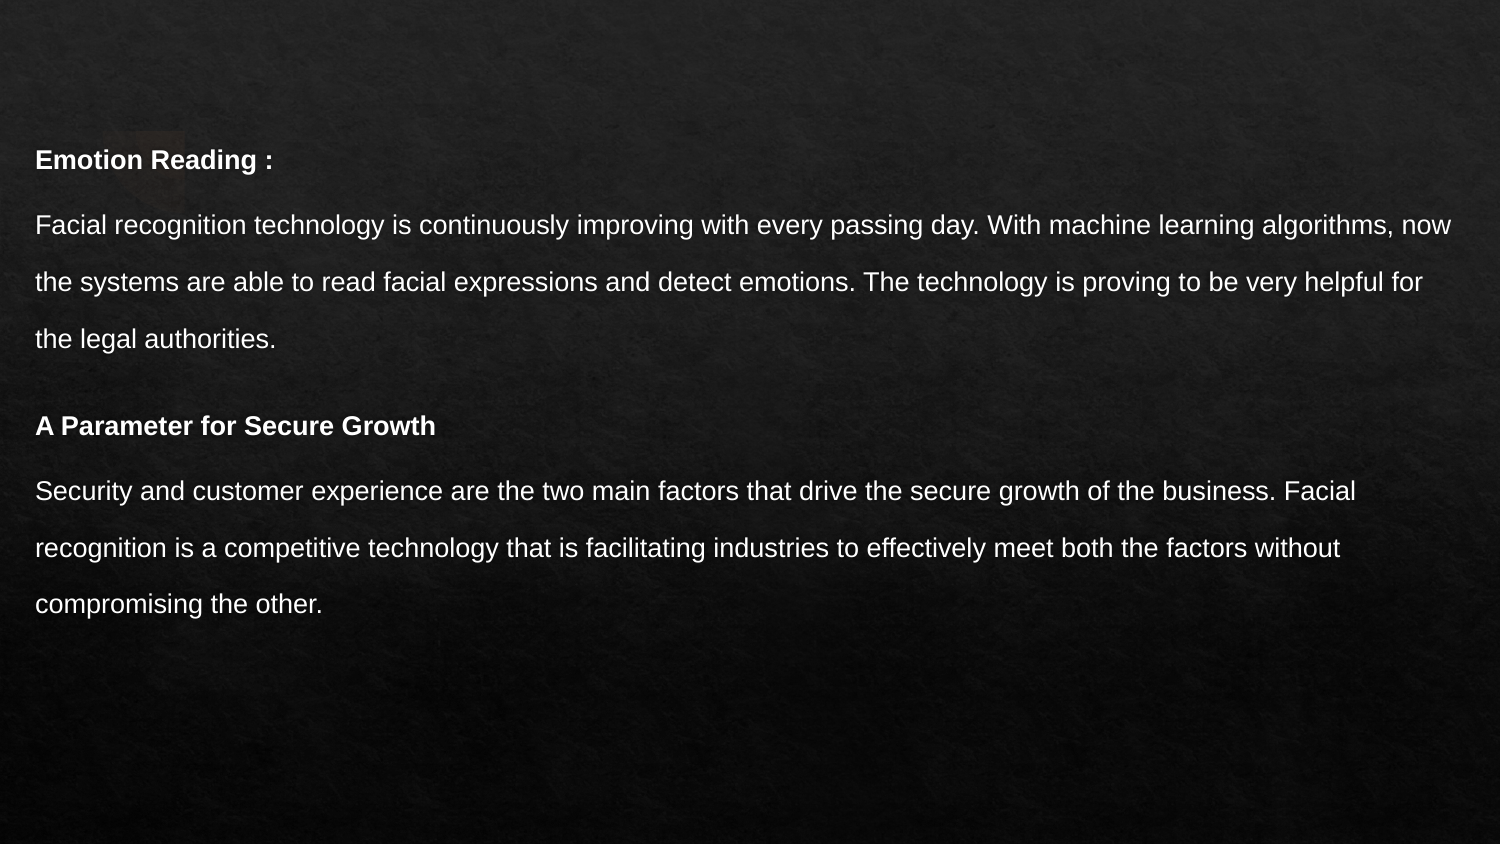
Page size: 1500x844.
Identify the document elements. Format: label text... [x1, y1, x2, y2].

list Emotion Reading : Facial recognition technology is continuously improving with every passing day. With machine learning algorithms, now the systems are able to read facial expressions and detect emotions. The technology is proving to be very helpful for the legal authorities. A Parameter for Secure Growth Security and customer experience are the two main factors that drive the secure growth of the business. Facial recognition is a competitive technology that is facilitating industries to effectively meet both the factors without compromising the other. [23, 124, 1471, 716]
picture [0, 0, 1500, 844]
